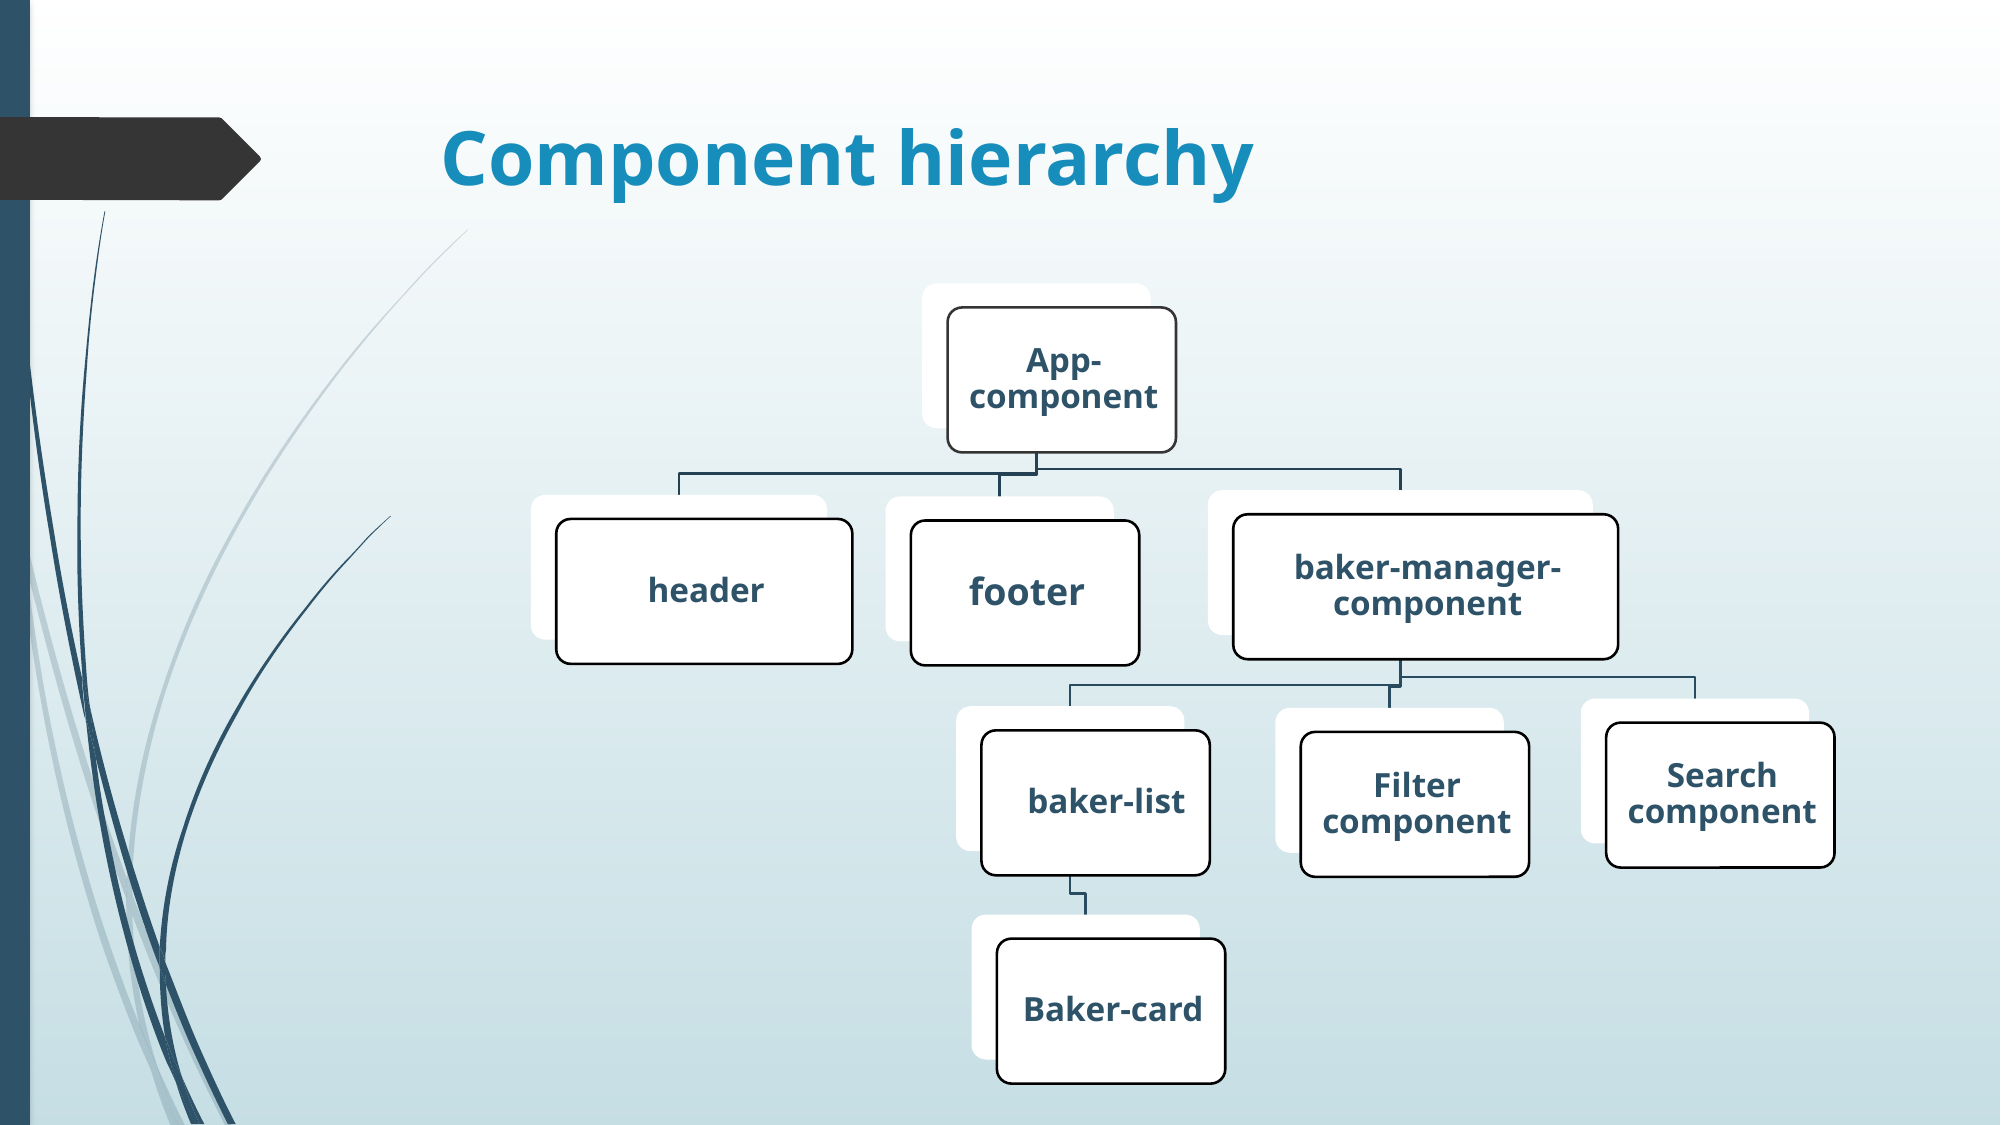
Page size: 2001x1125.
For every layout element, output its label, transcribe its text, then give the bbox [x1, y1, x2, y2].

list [424, 282, 1875, 1088]
title Component hierarchy [425, 102, 1888, 313]
